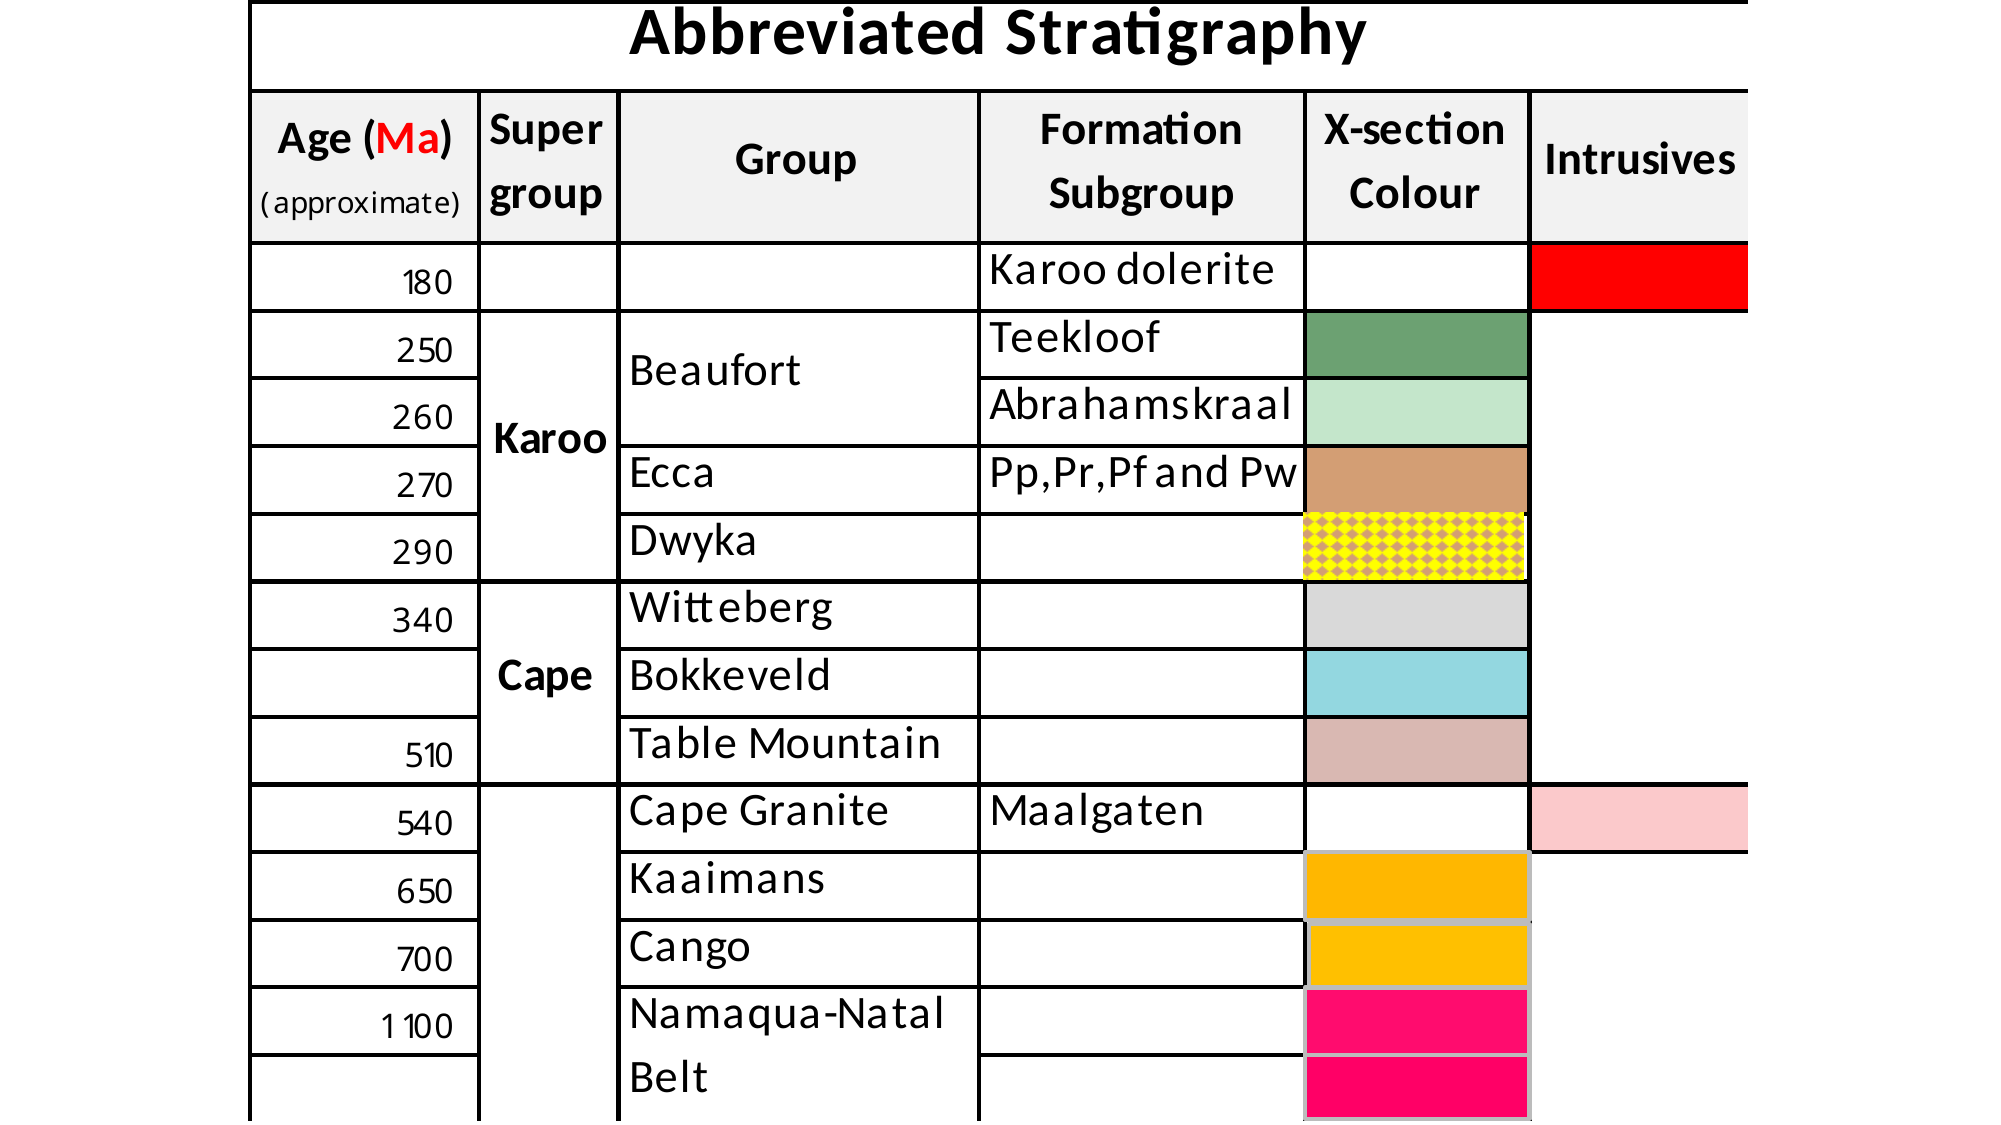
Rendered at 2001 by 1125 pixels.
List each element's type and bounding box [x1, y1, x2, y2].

picture [247, 0, 1753, 1125]
